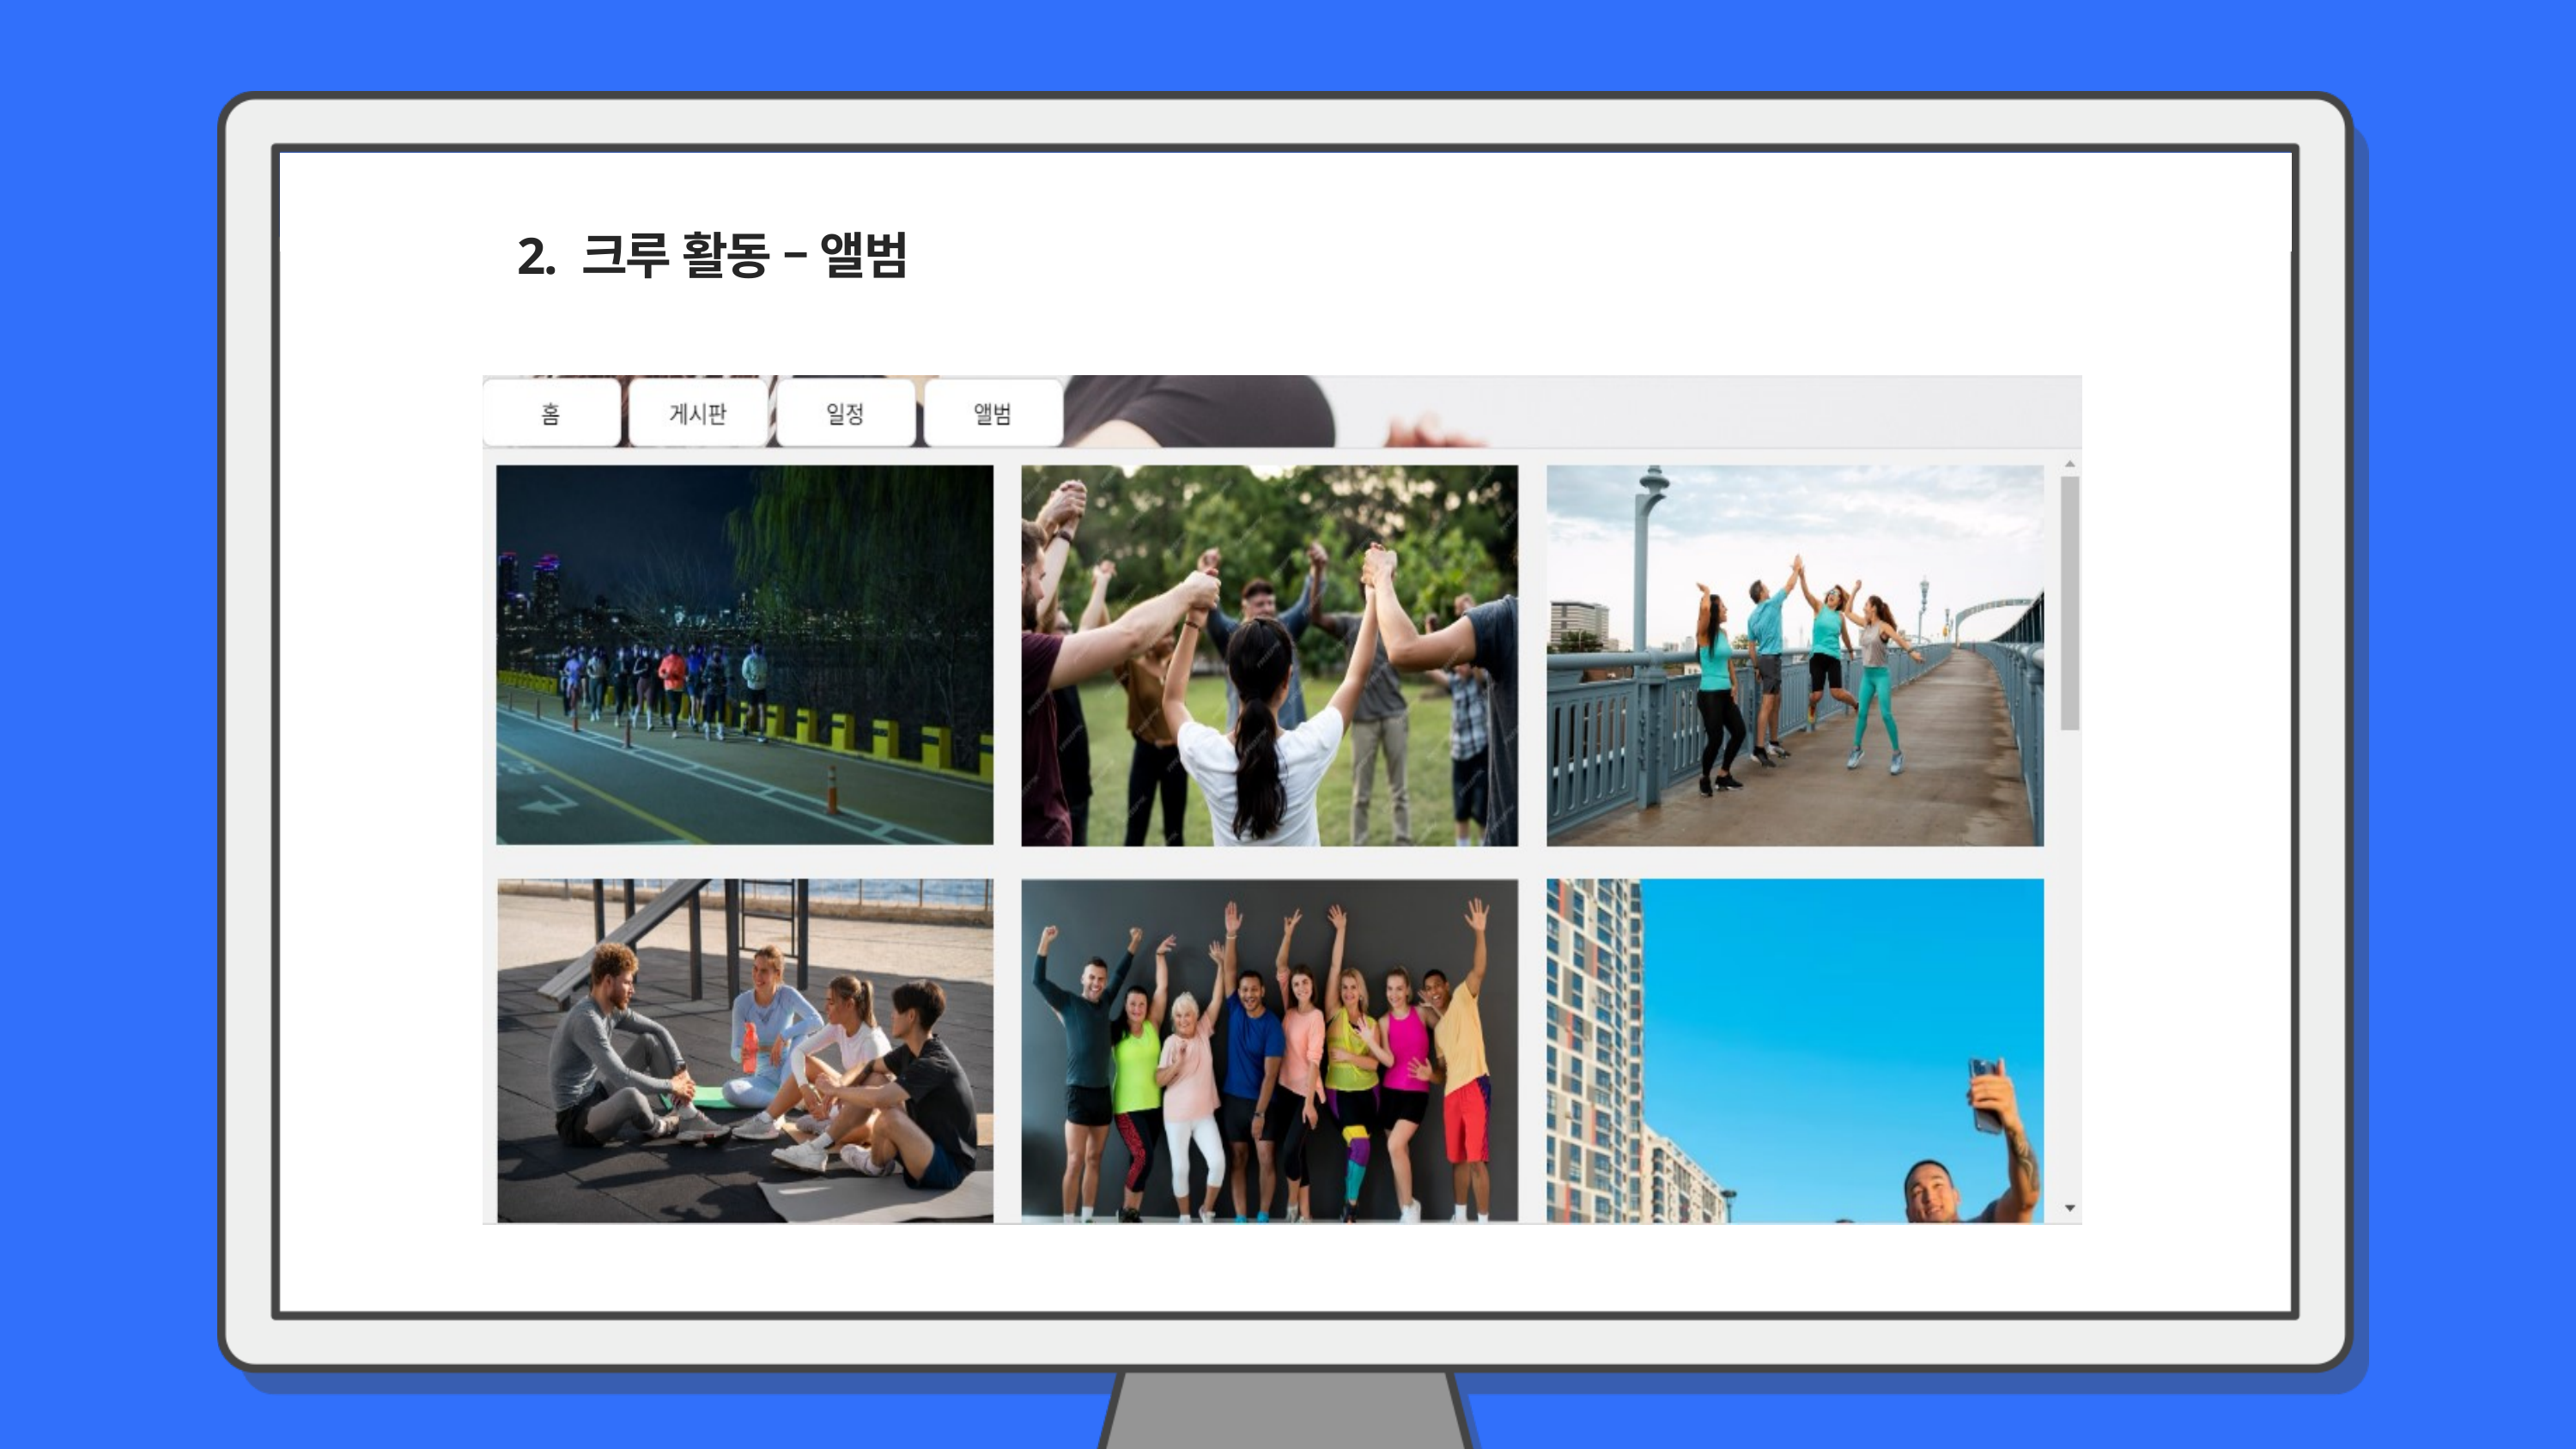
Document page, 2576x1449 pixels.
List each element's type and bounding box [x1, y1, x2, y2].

text_box [217, 91, 2369, 1449]
text_box [280, 153, 2292, 252]
picture [483, 374, 2083, 1225]
